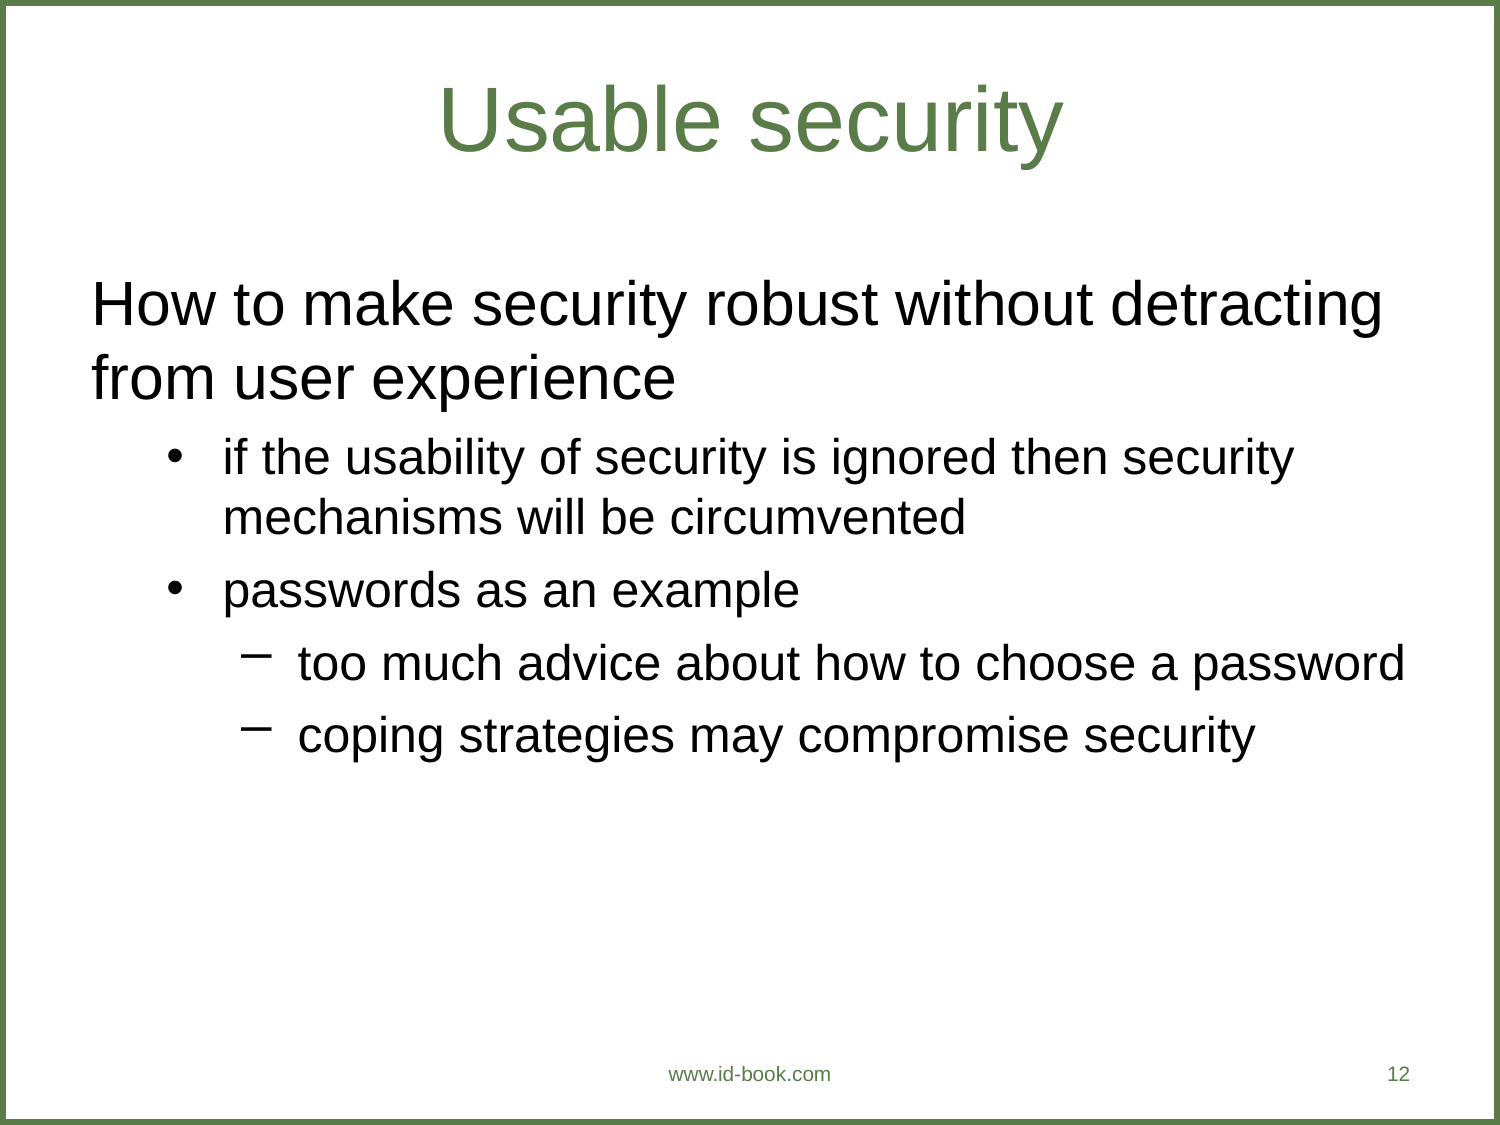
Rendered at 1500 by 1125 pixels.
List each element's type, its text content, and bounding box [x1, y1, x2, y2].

text_box How to make security robust without detracting from user experience if the usability of security is ignored then security mechanisms will be circumvented passwords as an example too much advice about how to choose a password coping strategies may compromise security [76, 255, 1424, 770]
title Usable security [76, 20, 1427, 209]
slide_number 12 [1074, 1042, 1425, 1103]
footer www.id-book.com [512, 1042, 988, 1103]
